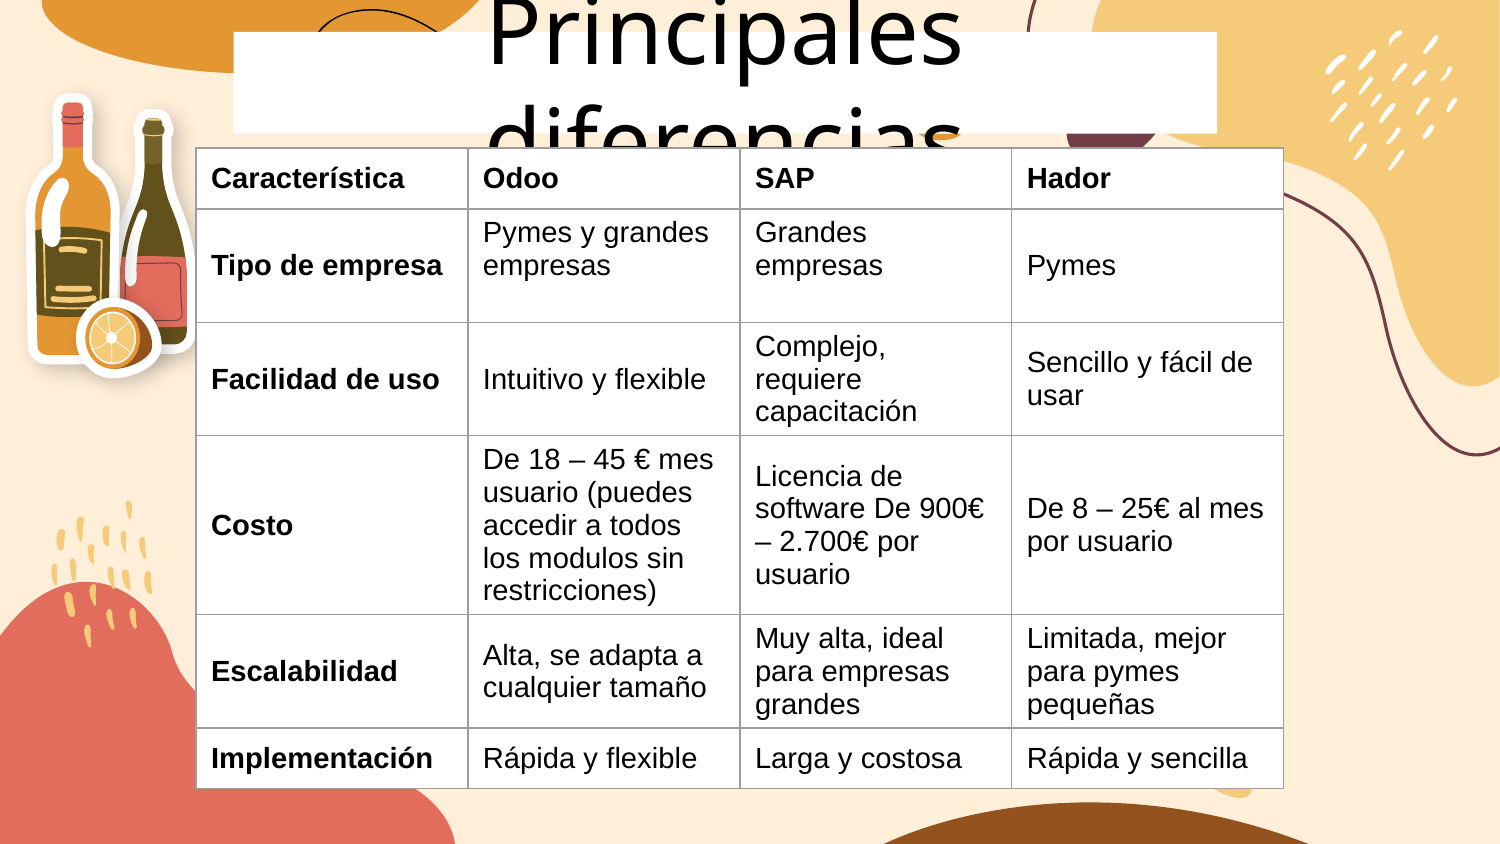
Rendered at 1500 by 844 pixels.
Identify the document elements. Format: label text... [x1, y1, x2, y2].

table_cell Implementación [197, 729, 467, 788]
table_cell Tipo de empresa [197, 210, 467, 322]
table_header Odoo [469, 149, 739, 208]
table_cell Alta, se adapta a cualquier tamaño [469, 615, 739, 727]
table_cell Pymes [1012, 210, 1283, 322]
table_cell Pymes y grandes empresas [469, 210, 739, 322]
table_cell Grandes empresas [741, 210, 1011, 322]
table_header Hador [1012, 149, 1283, 208]
table_cell De 18 – 45 € mes usuario (puedes accedir a todos los modulos sin restricciones) [469, 436, 739, 614]
table_cell Limitada, mejor para pymes pequeñas [1012, 615, 1283, 727]
table_cell Muy alta, ideal para empresas grandes [741, 615, 1011, 727]
table_cell Costo [197, 436, 467, 614]
table_header Característica [197, 149, 467, 208]
title Principales diferencias [233, 31, 1218, 134]
table_cell Intuitivo y flexible [469, 323, 739, 435]
table_cell Escalabilidad [197, 615, 467, 727]
table_cell Larga y costosa [741, 729, 1011, 788]
table_cell De 8 – 25€ al mes por usuario [1012, 436, 1283, 614]
table_cell Licencia de software De 900€ – 2.700€ por usuario [741, 436, 1011, 614]
table_cell Rápida y flexible [469, 729, 739, 788]
table_cell Sencillo y fácil de usar [1012, 323, 1283, 435]
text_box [925, 134, 933, 140]
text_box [34, 102, 188, 370]
table_cell Complejo, requiere capacitación [741, 323, 1011, 435]
table_header SAP [741, 149, 1011, 208]
table_cell Facilidad de uso [197, 323, 467, 435]
table_cell Rápida y sencilla [1012, 729, 1283, 788]
